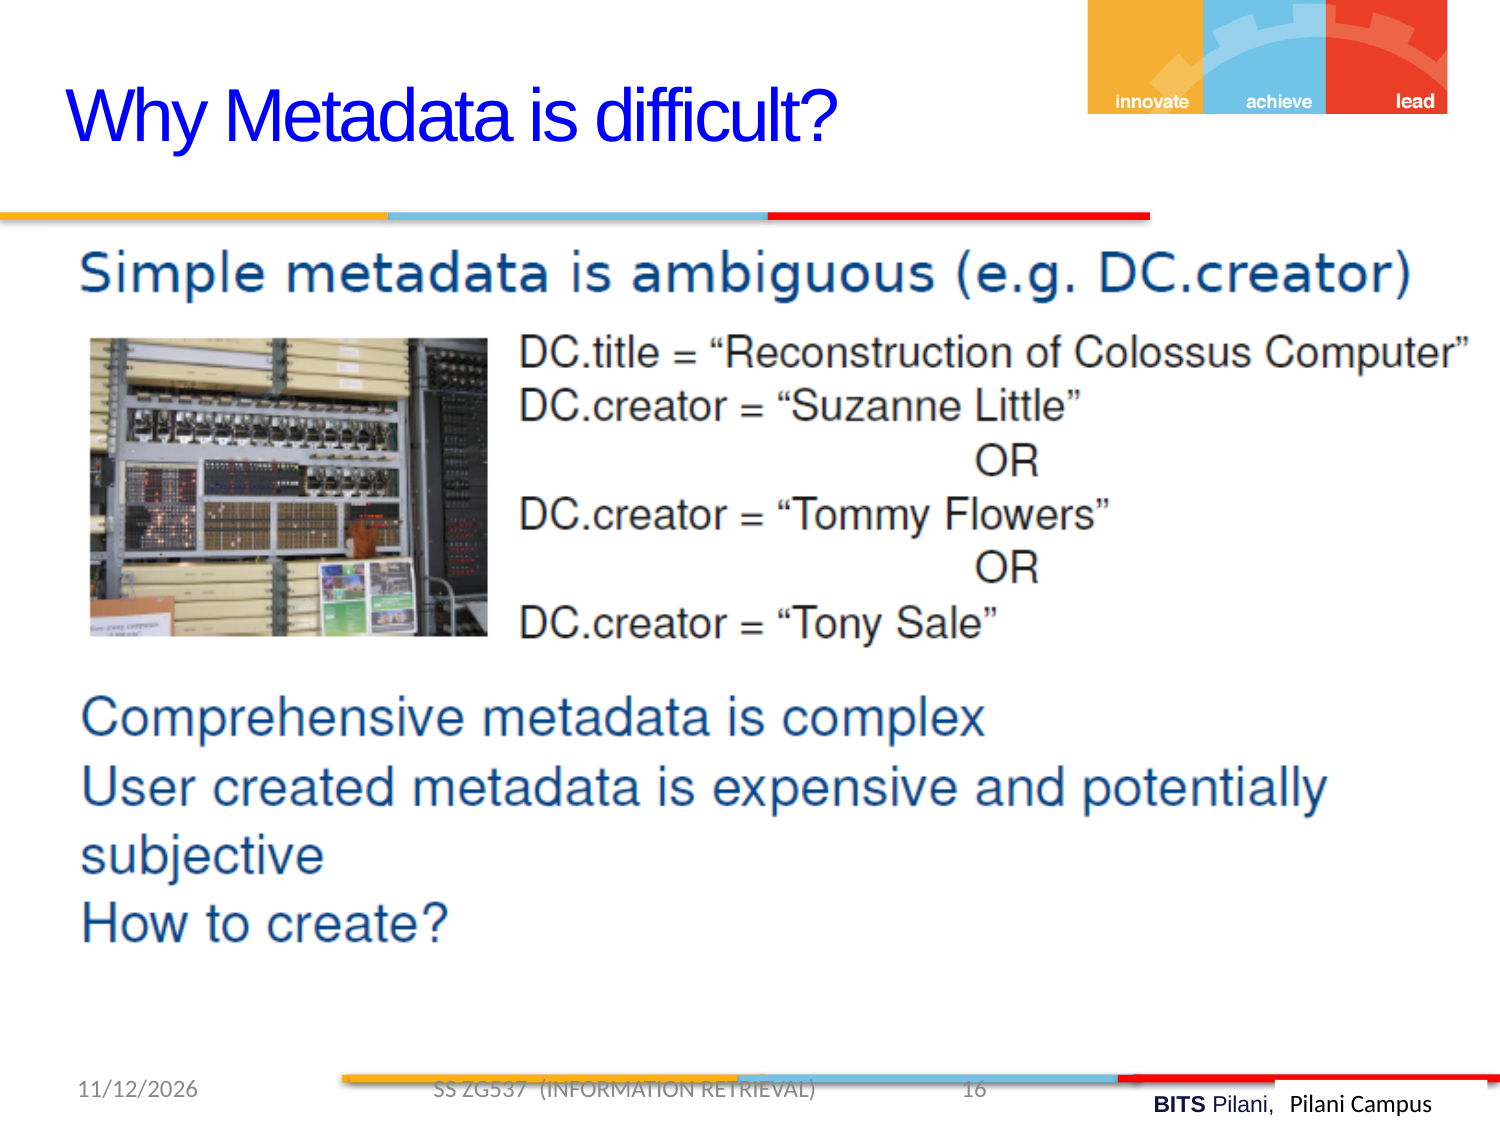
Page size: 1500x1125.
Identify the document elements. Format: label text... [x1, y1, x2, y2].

picture [49, 228, 1481, 951]
picture [1087, 0, 1448, 114]
text_box Pilani Campus [1274, 1079, 1488, 1125]
list Why Metadata is difficult? [50, 24, 1088, 213]
text_box 4/6/2019 SS ZG537 (INFORMATION RETRIEVAL) 16 [62, 1072, 1050, 1125]
